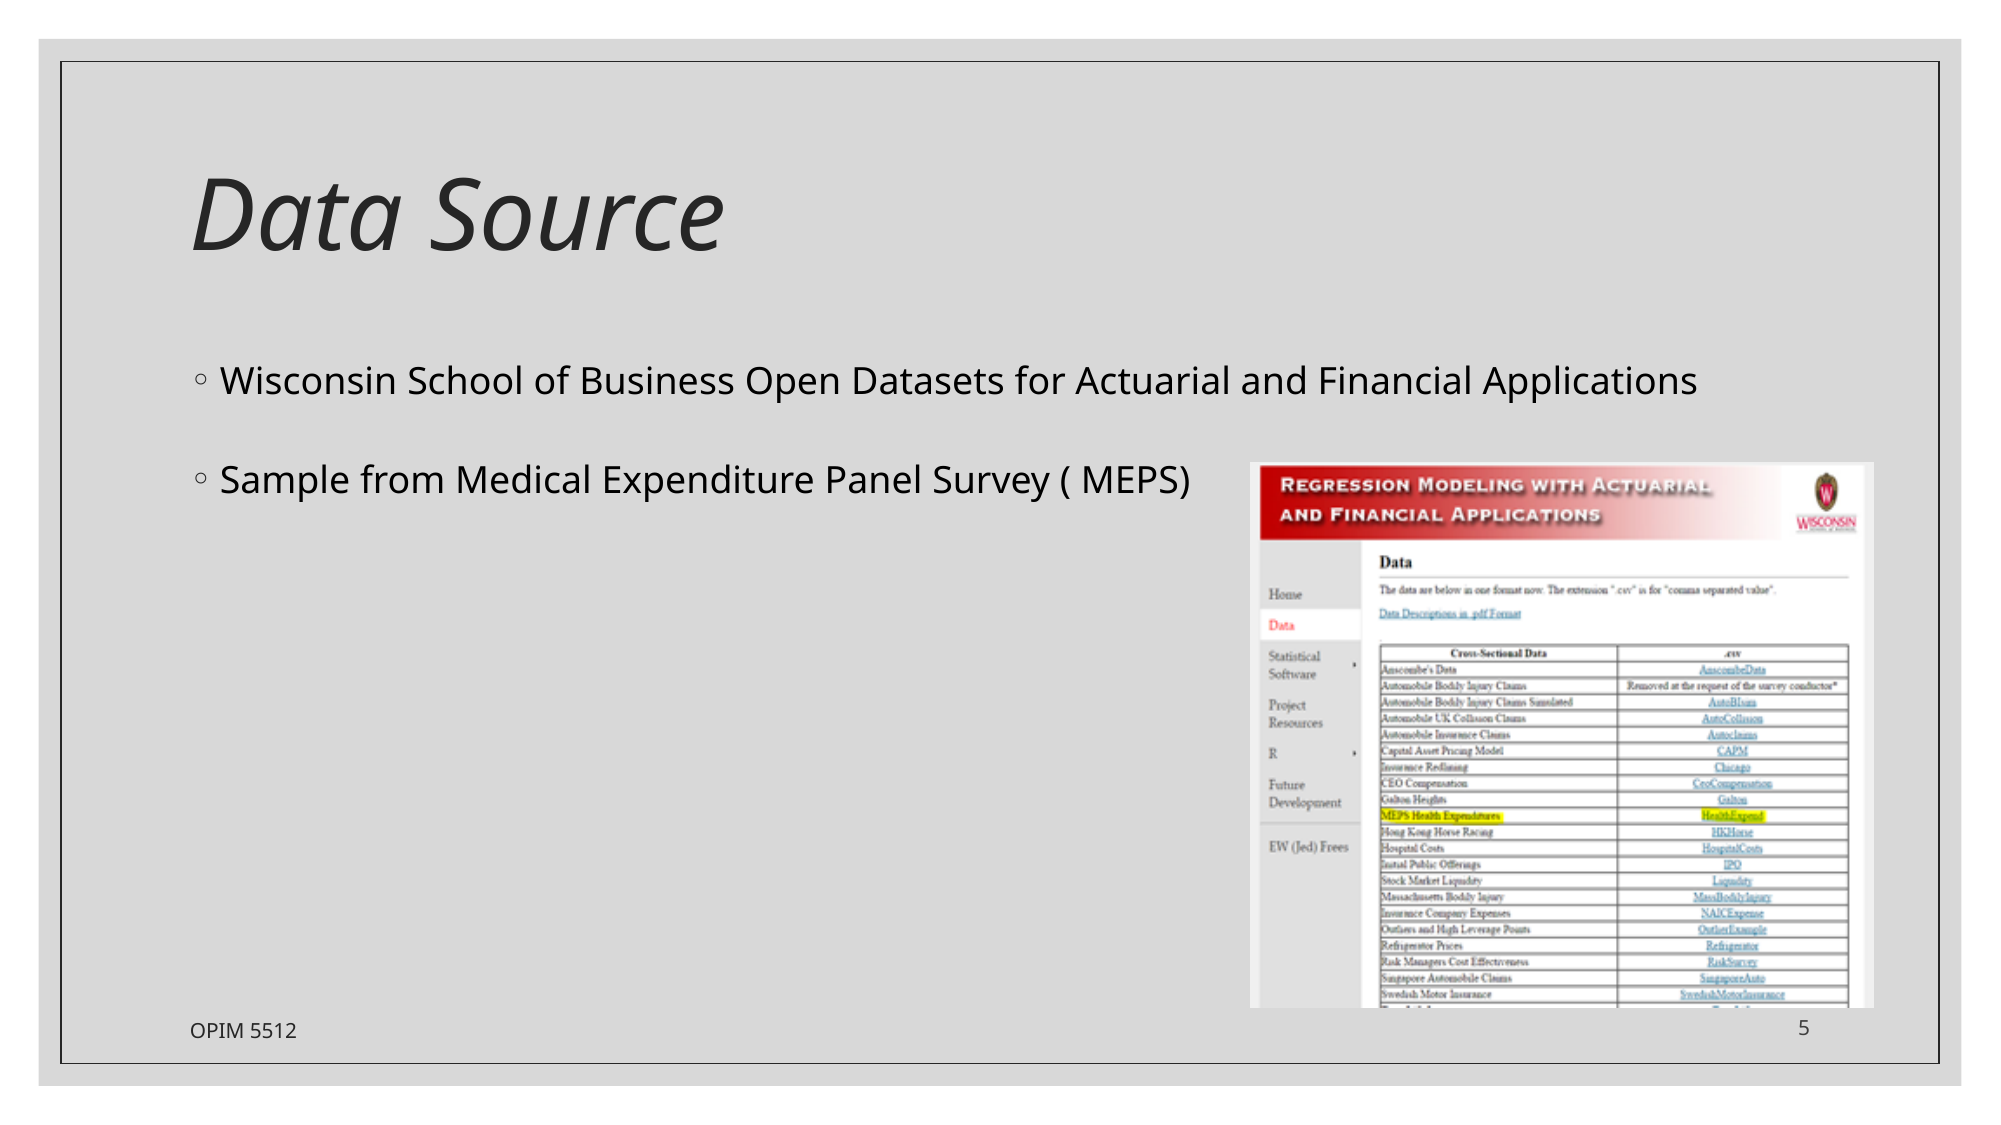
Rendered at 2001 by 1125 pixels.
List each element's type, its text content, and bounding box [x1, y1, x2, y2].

footer OPIM 5512 [174, 990, 1130, 1050]
list Wisconsin School of Business Open Datasets for Actuarial and Financial Applications Sample from Medical Expenditure Panel Survey ( MEPS) [174, 345, 1825, 977]
picture [1249, 462, 1874, 1008]
slide_number 5 [1687, 1017, 1825, 1050]
title Data Source [174, 105, 1825, 331]
